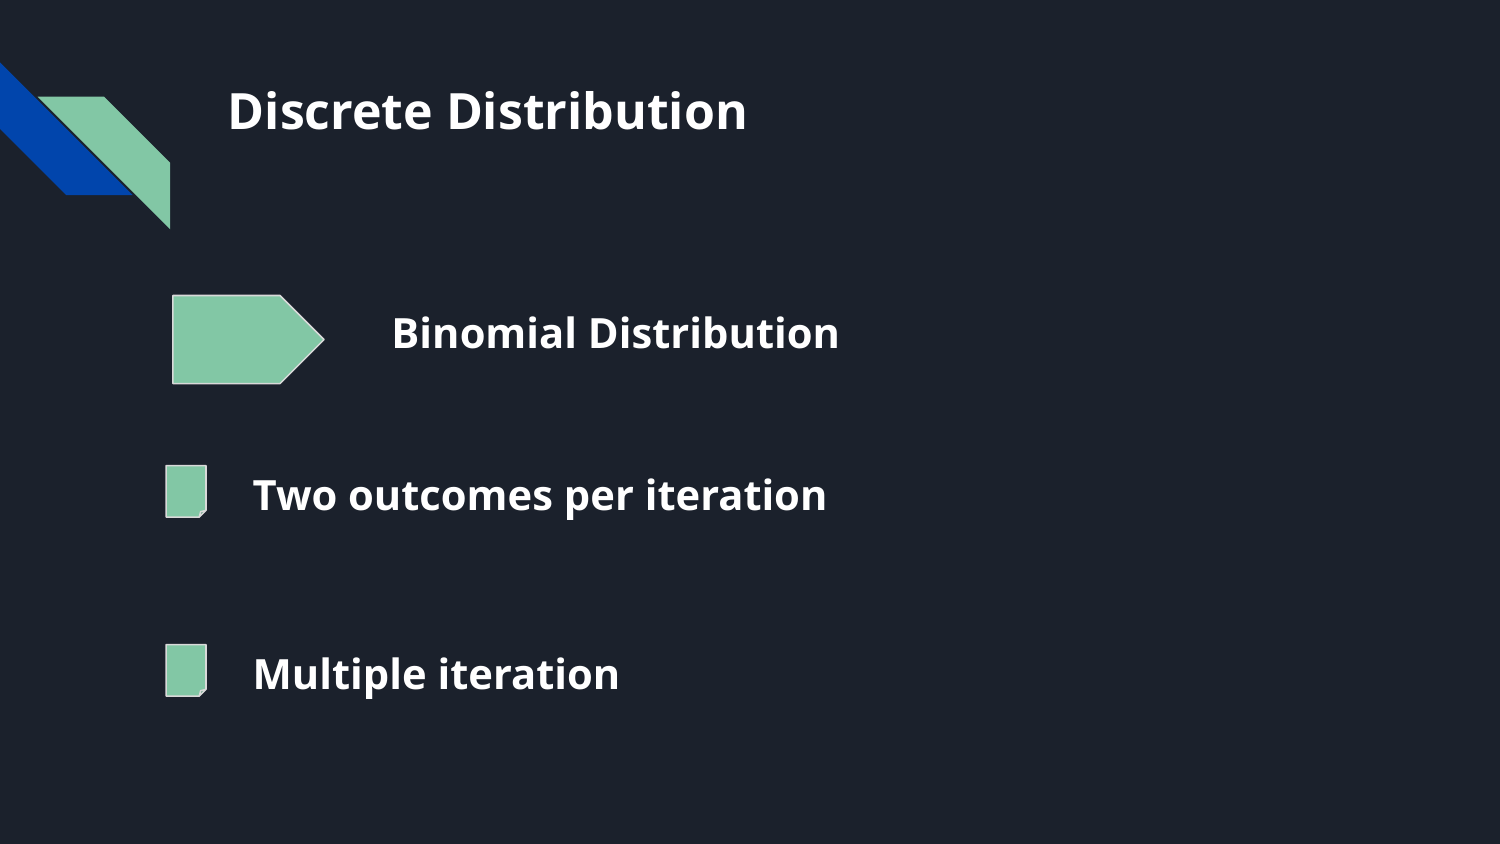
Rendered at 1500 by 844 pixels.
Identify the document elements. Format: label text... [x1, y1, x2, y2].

text_box [166, 465, 206, 518]
text_box [166, 644, 206, 697]
text_box [172, 295, 325, 384]
title Two outcomes per iteration [237, 453, 984, 530]
title Discrete Distribution [212, 64, 1368, 160]
title Binomial Distribution [376, 292, 955, 387]
title Multiple iteration [237, 632, 984, 709]
